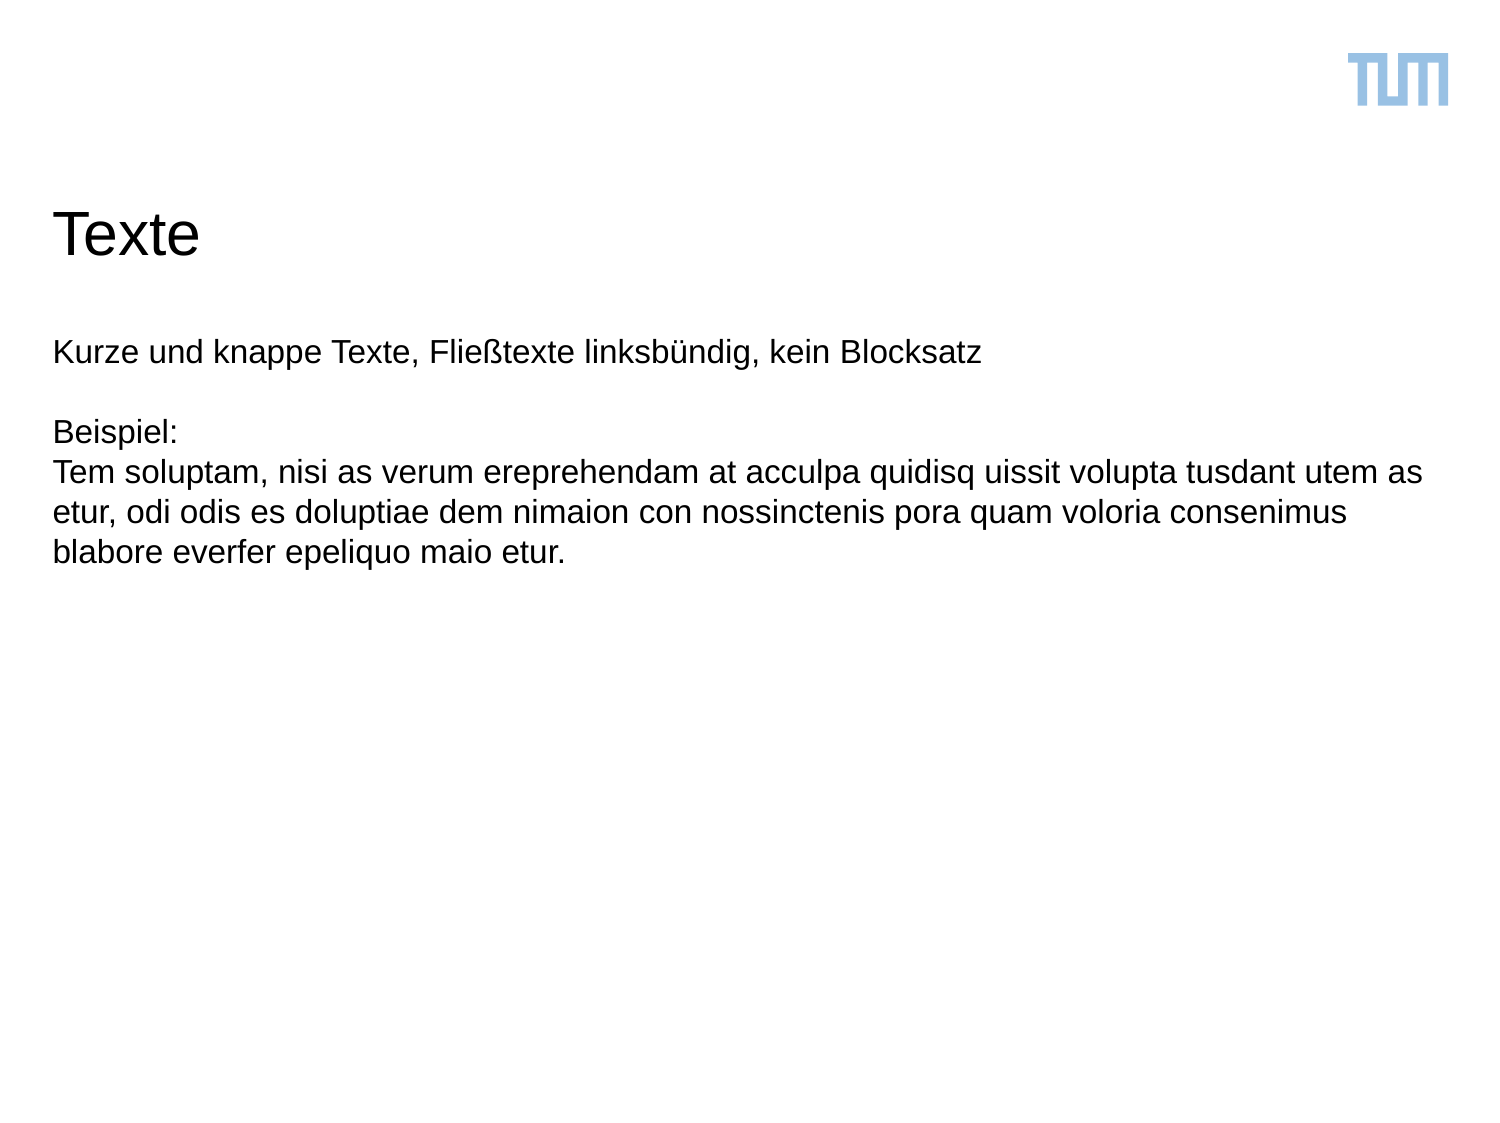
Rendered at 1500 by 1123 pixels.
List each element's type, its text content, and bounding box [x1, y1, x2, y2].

text_box Texte [52, 195, 1453, 266]
text_box Kurze und knappe Texte, Fließtexte linksbündig, kein Blocksatz Beispiel: Tem soluptam, nisi as verum ereprehendam at acculpa quidisq uissit volupta tusdant utem as etur, odi odis es doluptiae dem nimaion con nossinctenis pora quam voloria consenimus blabore everfer epeliquo maio etur. [52, 330, 1453, 1105]
